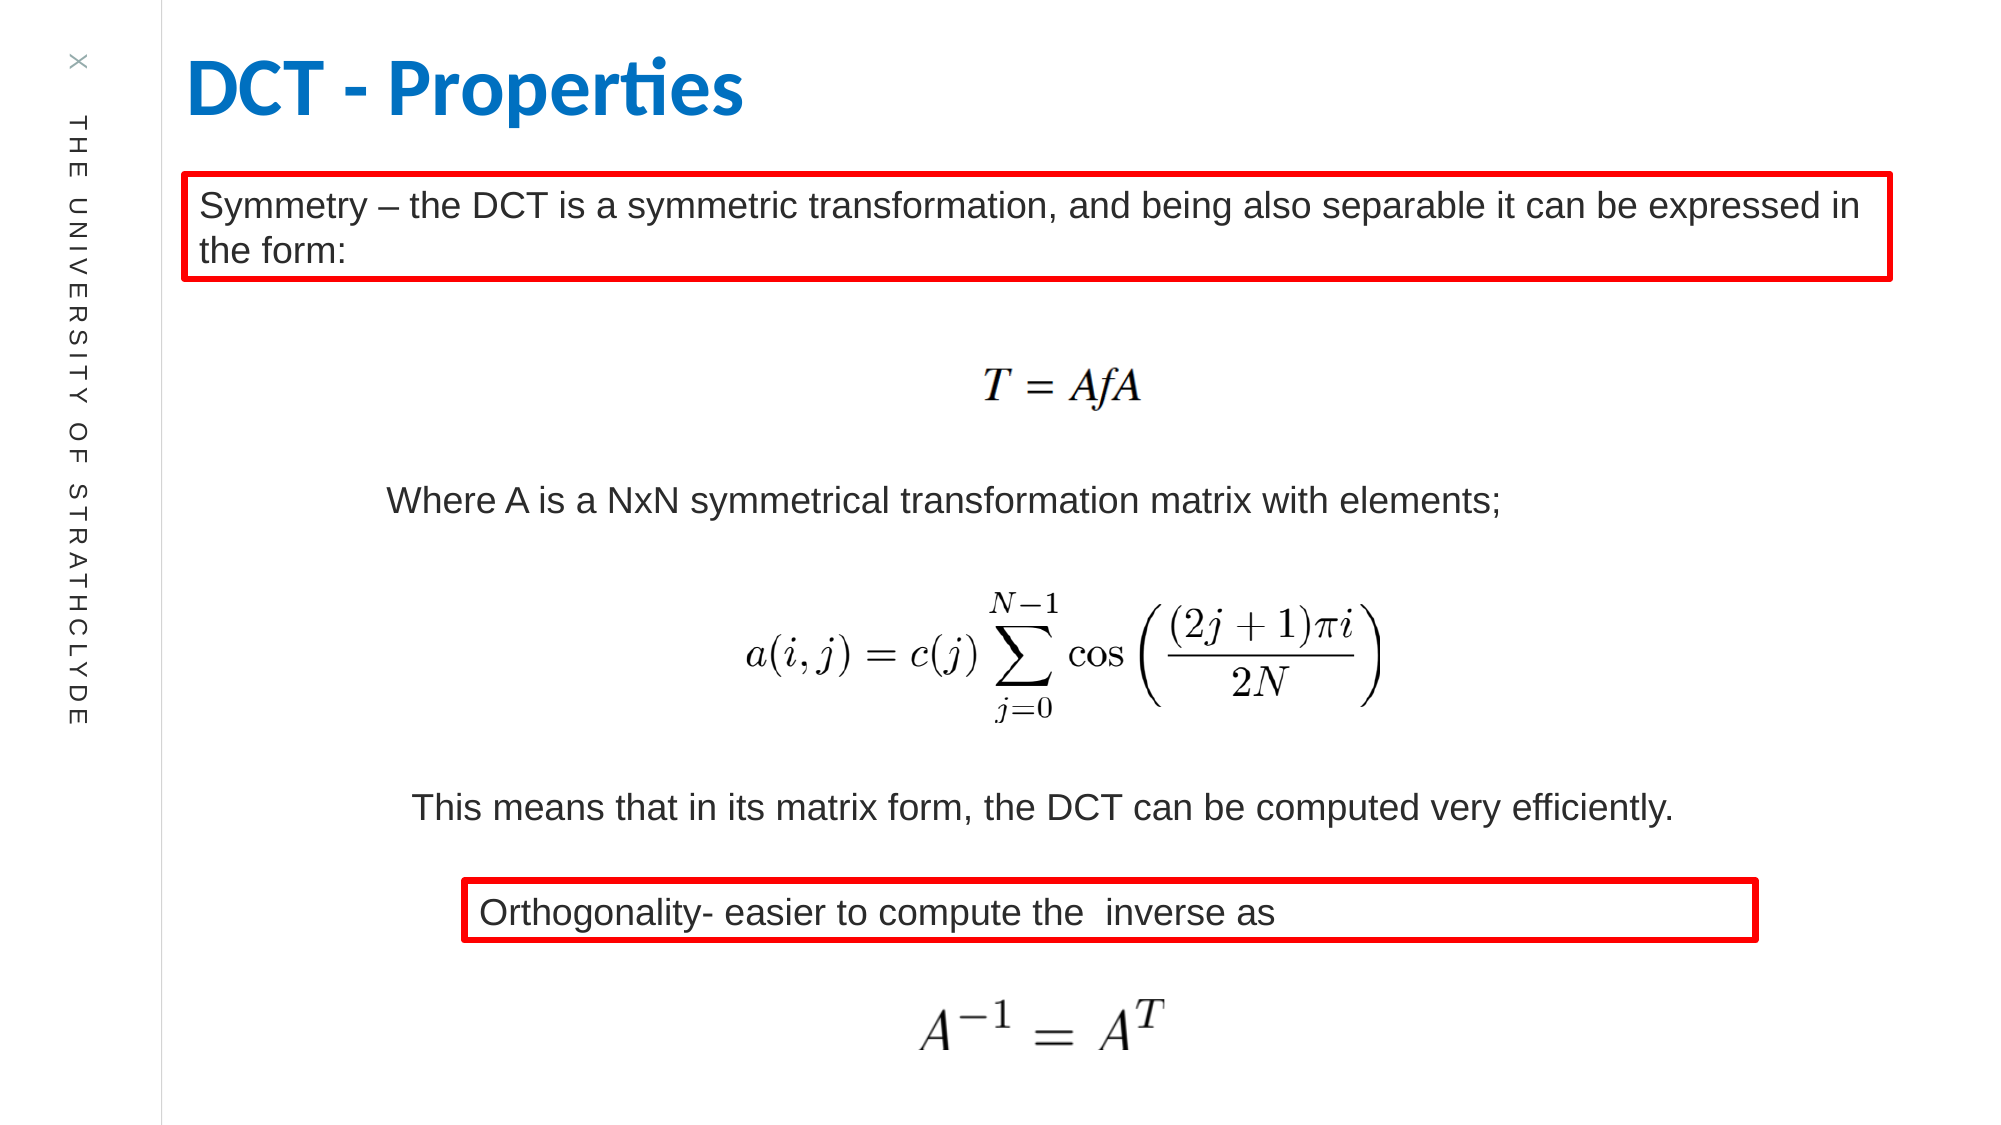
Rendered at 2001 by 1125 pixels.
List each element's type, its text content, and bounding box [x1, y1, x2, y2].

text_box Orthogonality- easier to compute the inverse as [464, 880, 1756, 941]
text_box Where A is a NxN symmetrical transformation matrix with elements; [371, 469, 1518, 529]
text_box DCT - Properties [171, 7, 1578, 158]
picture [915, 999, 1165, 1050]
picture [978, 355, 1148, 416]
picture [746, 591, 1380, 723]
text_box This means that in its matrix form, the DCT can be computed very efficiently. [396, 775, 1701, 836]
text_box Symmetry – the DCT is a symmetric transformation, and being also separable it can be expressed in the form: [184, 174, 1890, 279]
